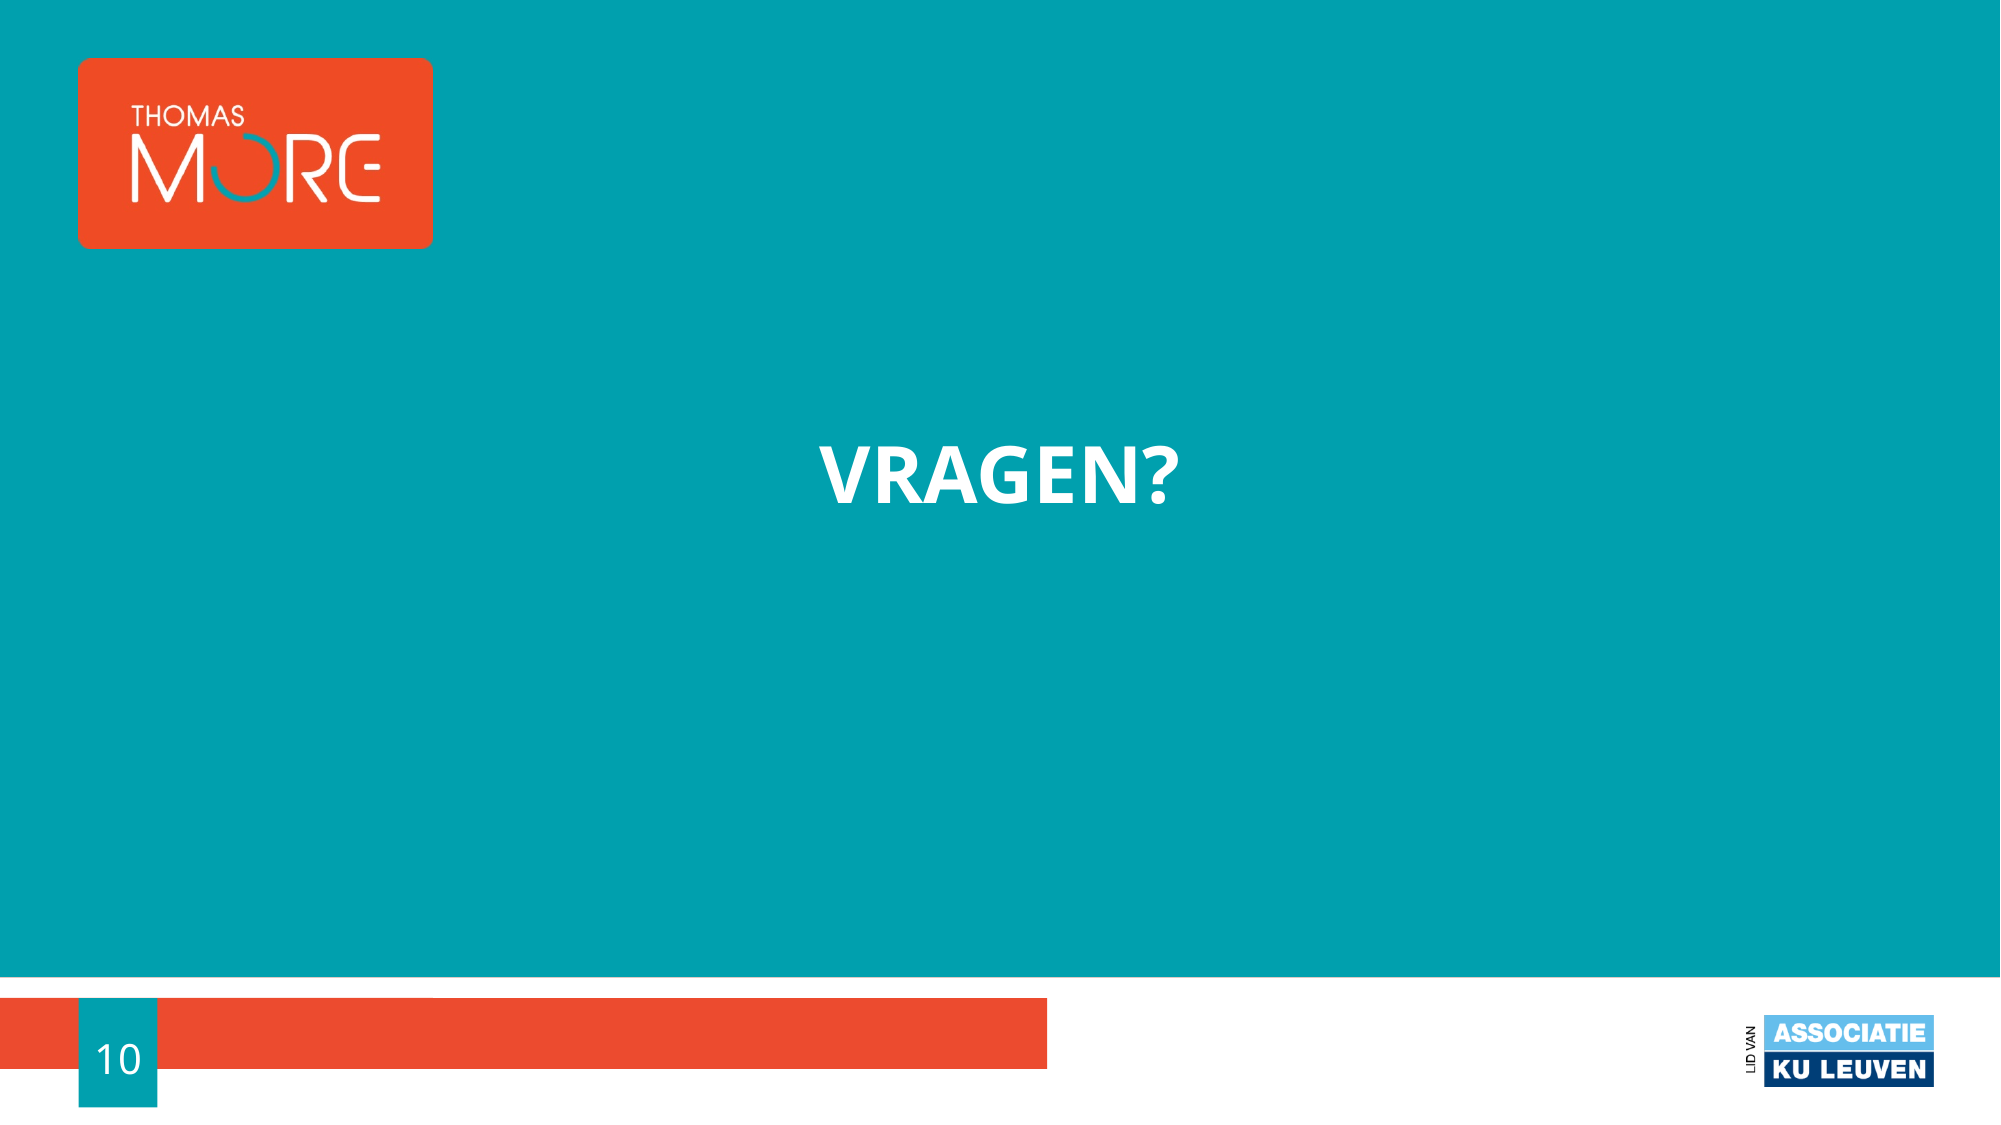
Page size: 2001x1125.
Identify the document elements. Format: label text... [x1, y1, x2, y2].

footer [165, 998, 1048, 1069]
picture [1746, 1015, 1934, 1087]
slide_number 10 [78, 998, 158, 1108]
picture [78, 58, 433, 249]
title Vragen? [0, 255, 2000, 551]
